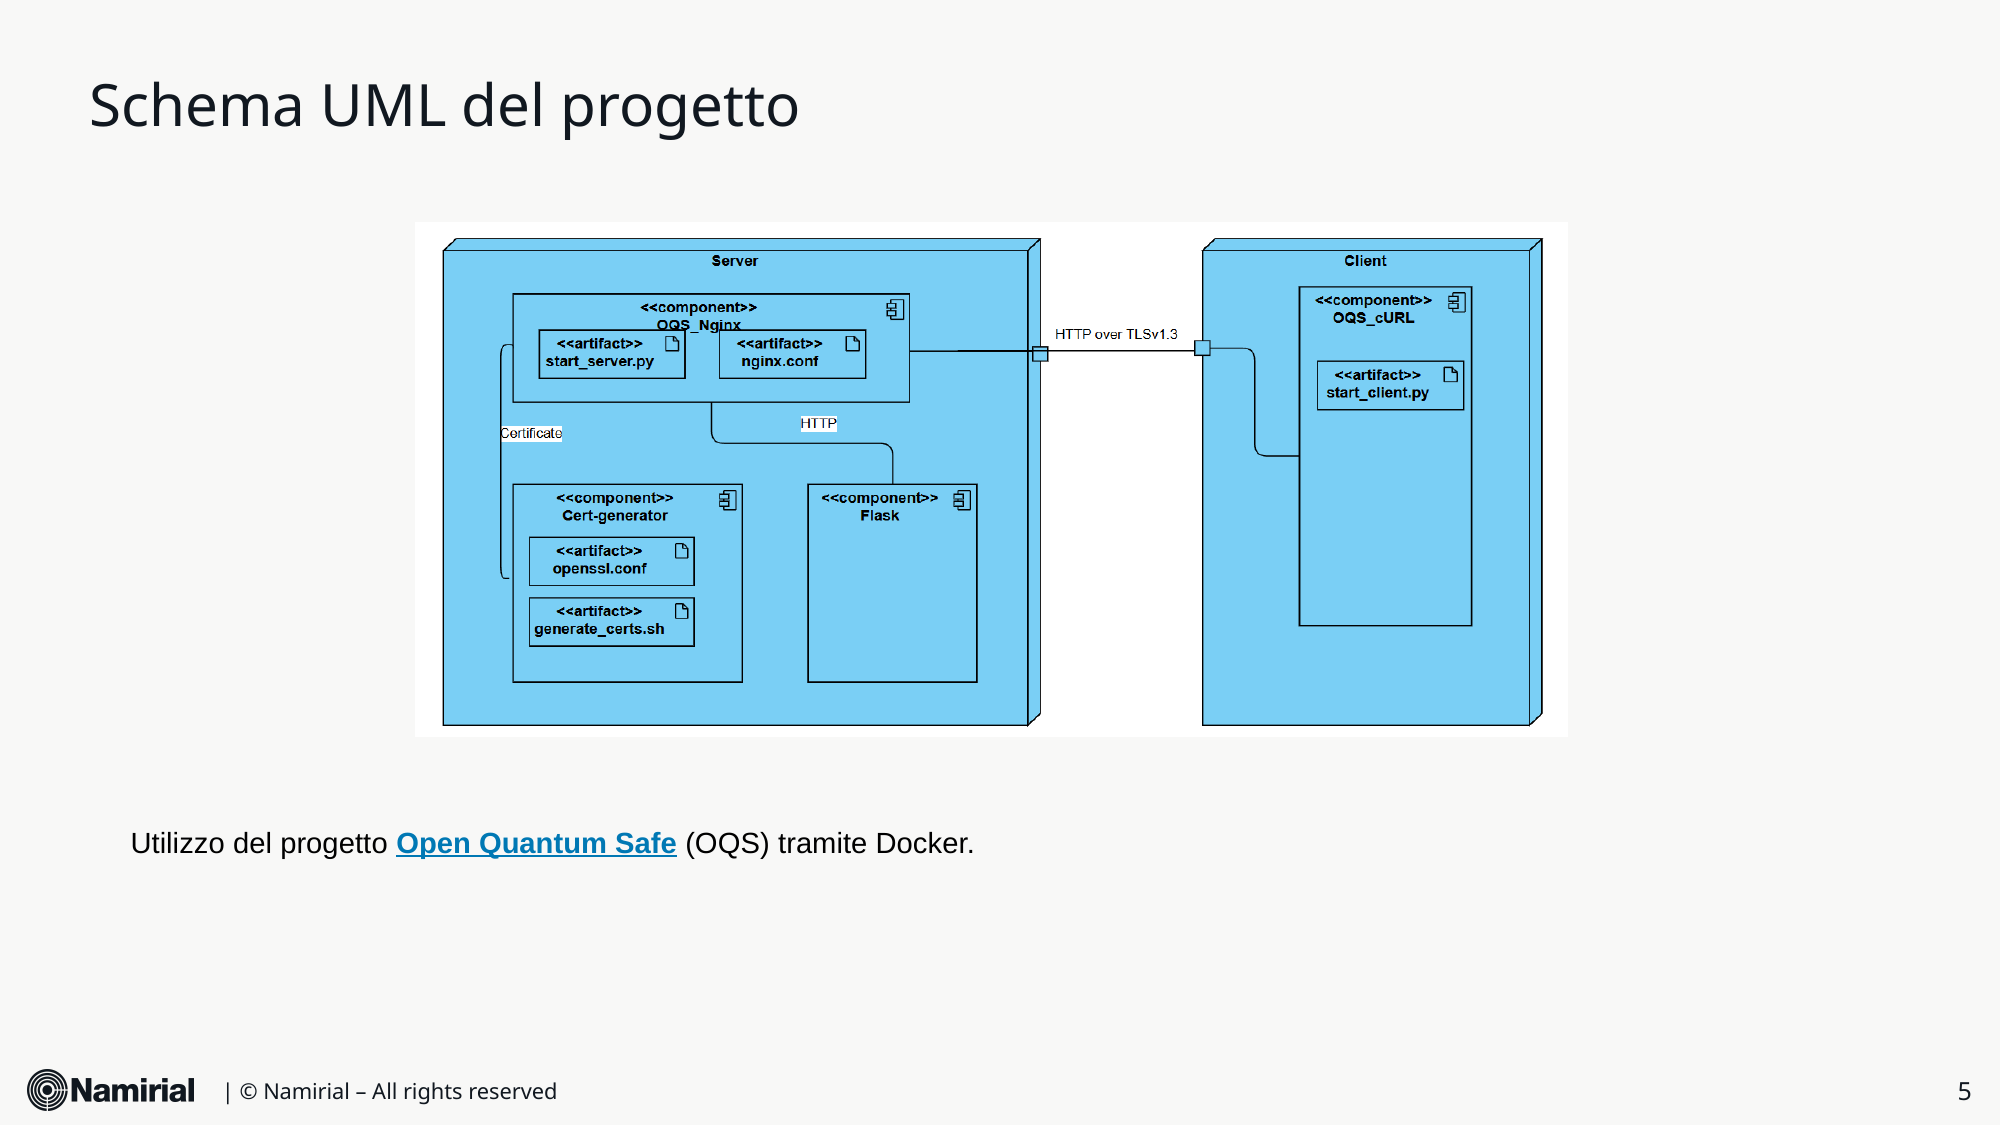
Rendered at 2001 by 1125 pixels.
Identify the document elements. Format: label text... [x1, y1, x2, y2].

text_box Utilizzo del progetto Open Quantum Safe (OQS) tramite Docker. [115, 816, 1873, 902]
title Schema UML del progetto [74, 67, 1908, 140]
picture [27, 1069, 194, 1111]
picture [415, 222, 1568, 737]
